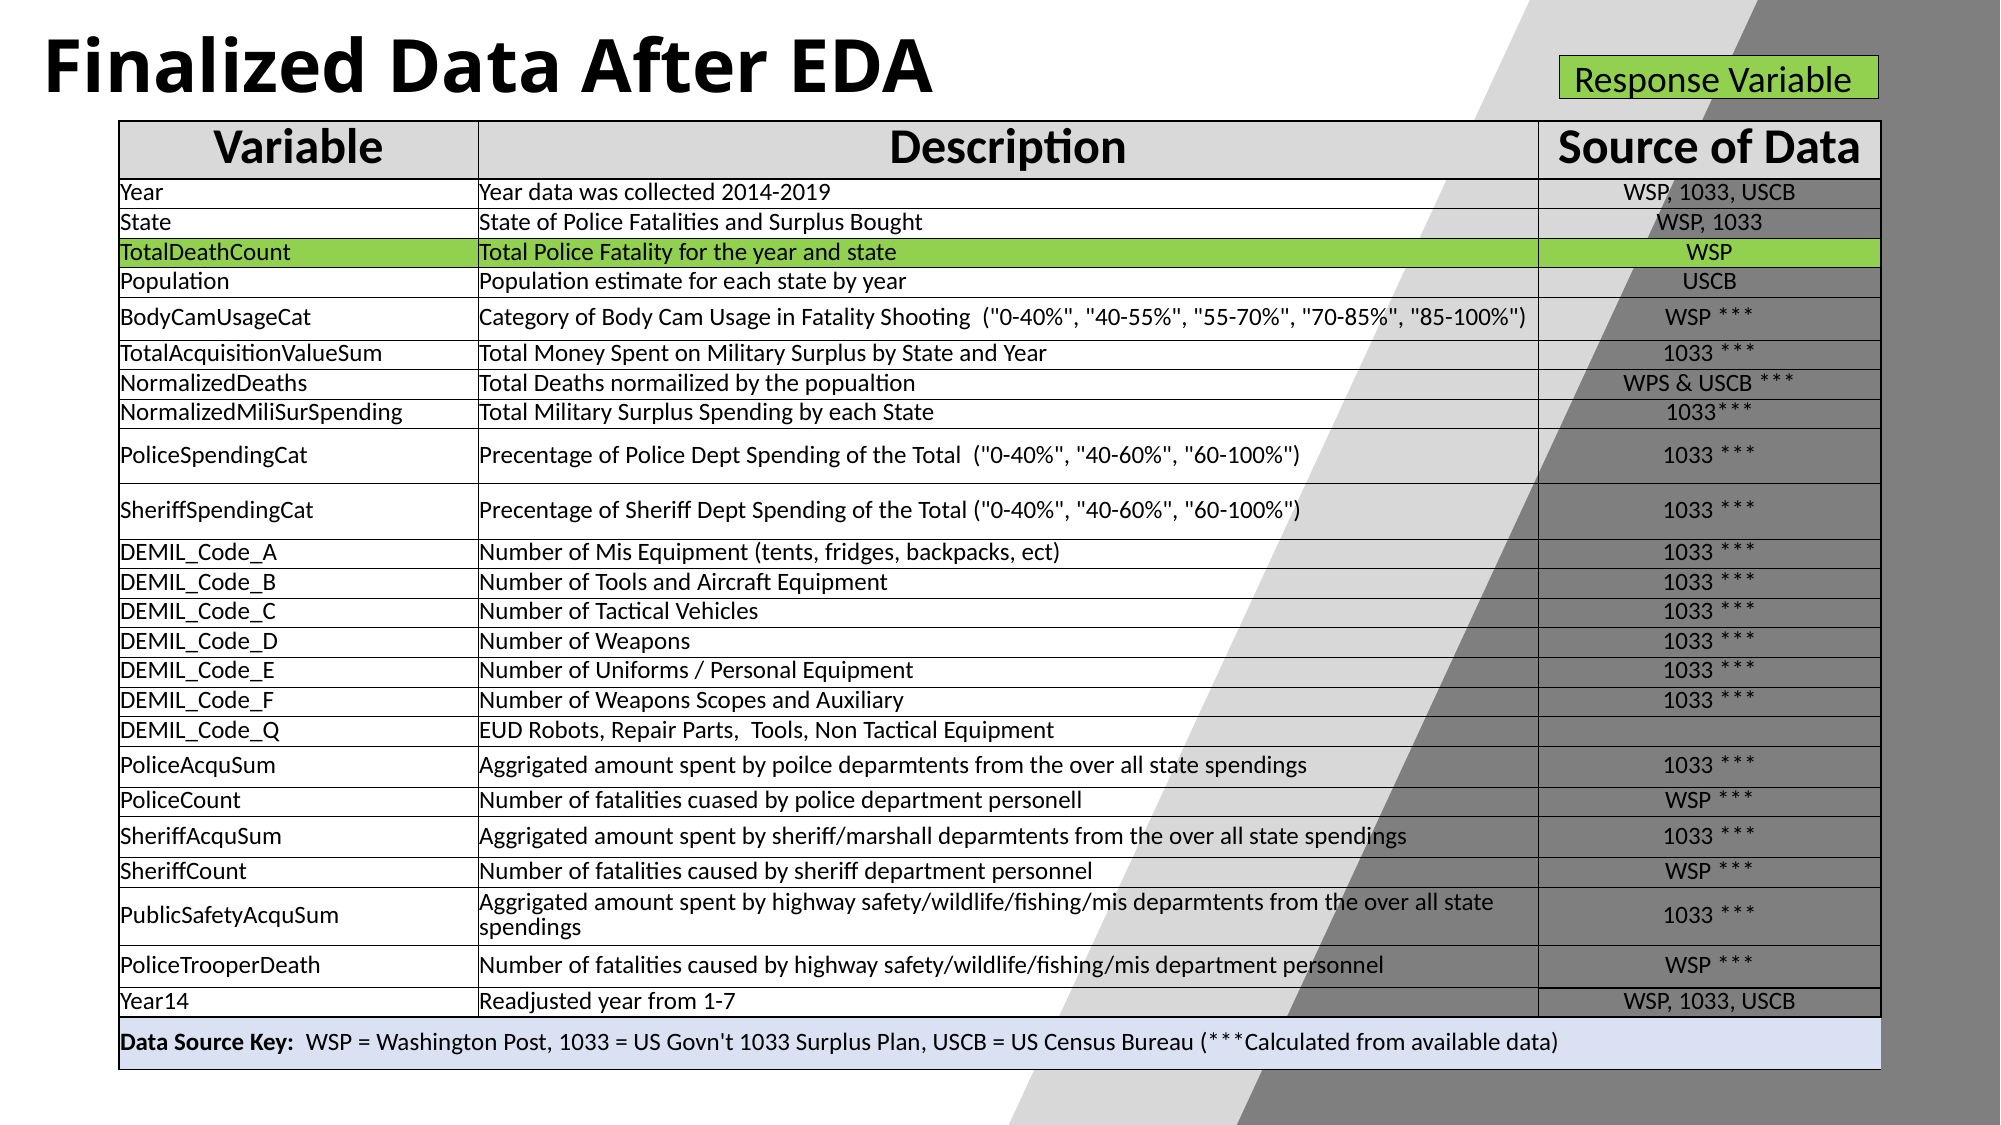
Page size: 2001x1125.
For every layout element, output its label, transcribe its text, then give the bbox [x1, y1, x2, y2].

table_cell DEMIL_Code_B [120, 569, 478, 598]
table_cell 1033 *** [1539, 658, 1880, 687]
table_cell PublicSafetyAcquSum [120, 888, 478, 945]
table_cell Number of fatalities cuased by police department personell [479, 788, 1538, 816]
table_cell USCB [1539, 268, 1880, 297]
text_box [0, 0, 1531, 1125]
table_cell TotalDeathCount [120, 239, 478, 267]
table_cell DEMIL_Code_F [120, 688, 478, 716]
table_cell DEMIL_Code_C [120, 599, 478, 627]
table_header Variable [120, 122, 478, 178]
table_cell 1033 *** [1539, 540, 1880, 568]
table_cell Number of Tools and Aircraft Equipment [479, 569, 1538, 598]
table_cell 1033 *** [1539, 599, 1880, 627]
table_cell Year data was collected 2014-2019 [479, 180, 1538, 208]
table_cell 1033 *** [1539, 429, 1880, 483]
table_cell SheriffCount [120, 858, 478, 887]
table_cell State of Police Fatalities and Surplus Bought [479, 209, 1538, 238]
table_cell [1539, 717, 1880, 746]
table_cell PoliceCount [120, 788, 478, 816]
table_cell WSP *** [1539, 946, 1880, 987]
table_cell WSP, 1033, USCB [1539, 989, 1880, 1016]
table_cell Number of Weapons [479, 628, 1538, 657]
table_cell Year14 [120, 988, 478, 1016]
table_cell Precentage of Sheriff Dept Spending of the Total ("0-40%", "40-60%", "60-100%") [479, 484, 1538, 539]
table_cell WSP [1539, 239, 1880, 267]
table_cell EUD Robots, Repair Parts, Tools, Non Tactical Equipment [479, 717, 1538, 746]
table_cell 1033 *** [1539, 817, 1880, 857]
table_cell Aggrigated amount spent by sheriff/marshall deparmtents from the over all state spendings [479, 817, 1538, 857]
table_cell 1033 *** [1539, 484, 1880, 539]
table_cell WSP, 1033, USCB [1539, 180, 1880, 208]
table_cell Number of Tactical Vehicles [479, 599, 1538, 627]
table_cell 1033*** [1539, 400, 1880, 428]
table_cell Total Military Surplus Spending by each State [479, 400, 1538, 428]
text_box Response Variable [1559, 55, 1879, 99]
table_cell Number of fatalities caused by highway safety/wildlife/fishing/mis department personnel [479, 946, 1538, 987]
table_cell PoliceSpendingCat [120, 429, 478, 483]
table_cell Year [120, 180, 478, 208]
table_cell Aggrigated amount spent by highway safety/wildlife/fishing/mis deparmtents from the over all state spendings [479, 888, 1538, 945]
table_cell SheriffAcquSum [120, 817, 478, 857]
table_cell SheriffSpendingCat [120, 484, 478, 539]
text_box [1476, 0, 1759, 120]
table_cell WSP *** [1539, 788, 1880, 816]
table_cell 1033 *** [1539, 688, 1880, 716]
table_cell NormalizedMiliSurSpending [120, 400, 478, 428]
table_cell Aggrigated amount spent by poilce deparmtents from the over all state spendings [479, 747, 1538, 787]
table_cell WSP *** [1539, 298, 1880, 340]
table_cell 1033 *** [1539, 569, 1880, 598]
table_cell 1033 *** [1539, 628, 1880, 657]
table_cell Data Source Key: WSP = Washington Post, 1033 = US Govn't 1033 Surplus Plan, USCB = US Census Bureau (***Calculated from available data) [120, 1018, 1881, 1069]
table_header Description [479, 122, 1538, 178]
table_cell State [120, 209, 478, 238]
table_cell Number of fatalities caused by sheriff department personnel [479, 858, 1538, 887]
table_cell Population [120, 268, 478, 297]
text_box [1011, 1070, 1264, 1125]
table_cell Total Deaths normailized by the popualtion [479, 370, 1538, 399]
table_cell Population estimate for each state by year [479, 268, 1538, 297]
table_cell Readjusted year from 1-7 [479, 988, 1538, 1016]
table_cell 1033 *** [1539, 747, 1880, 787]
table_cell Total Money Spent on Military Surplus by State and Year [479, 341, 1538, 369]
table_cell PoliceAcquSum [120, 747, 478, 787]
table_cell 1033 *** [1539, 888, 1880, 945]
table_cell WSP *** [1539, 858, 1880, 887]
table_cell PoliceTrooperDeath [120, 946, 478, 987]
table_cell 1033 *** [1539, 341, 1880, 369]
table_cell Precentage of Police Dept Spending of the Total ("0-40%", "40-60%", "60-100%") [479, 429, 1538, 483]
table_cell BodyCamUsageCat [120, 298, 478, 340]
title Finalized Data After EDA [27, 21, 1084, 117]
table_cell DEMIL_Code_A [120, 540, 478, 568]
table_cell Number of Weapons Scopes and Auxiliary [479, 688, 1538, 716]
table_cell TotalAcquisitionValueSum [120, 341, 478, 369]
table_cell Total Police Fatality for the year and state [479, 239, 1538, 267]
table_cell DEMIL_Code_D [120, 628, 478, 657]
table_cell WSP, 1033 [1539, 209, 1880, 238]
table_header Source of Data [1539, 122, 1880, 178]
table_cell Number of Mis Equipment (tents, fridges, backpacks, ect) [479, 540, 1538, 568]
text_box [1239, 0, 2000, 1125]
table_cell Category of Body Cam Usage in Fatality Shooting ("0-40%", "40-55%", "55-70%", "70-85%", "85-100%") [479, 298, 1538, 340]
table_cell Number of Uniforms / Personal Equipment [479, 658, 1538, 687]
table_cell DEMIL_Code_Q [120, 717, 478, 746]
table_cell DEMIL_Code_E [120, 658, 478, 687]
table_cell WPS & USCB *** [1539, 370, 1880, 399]
table_cell NormalizedDeaths [120, 370, 478, 399]
